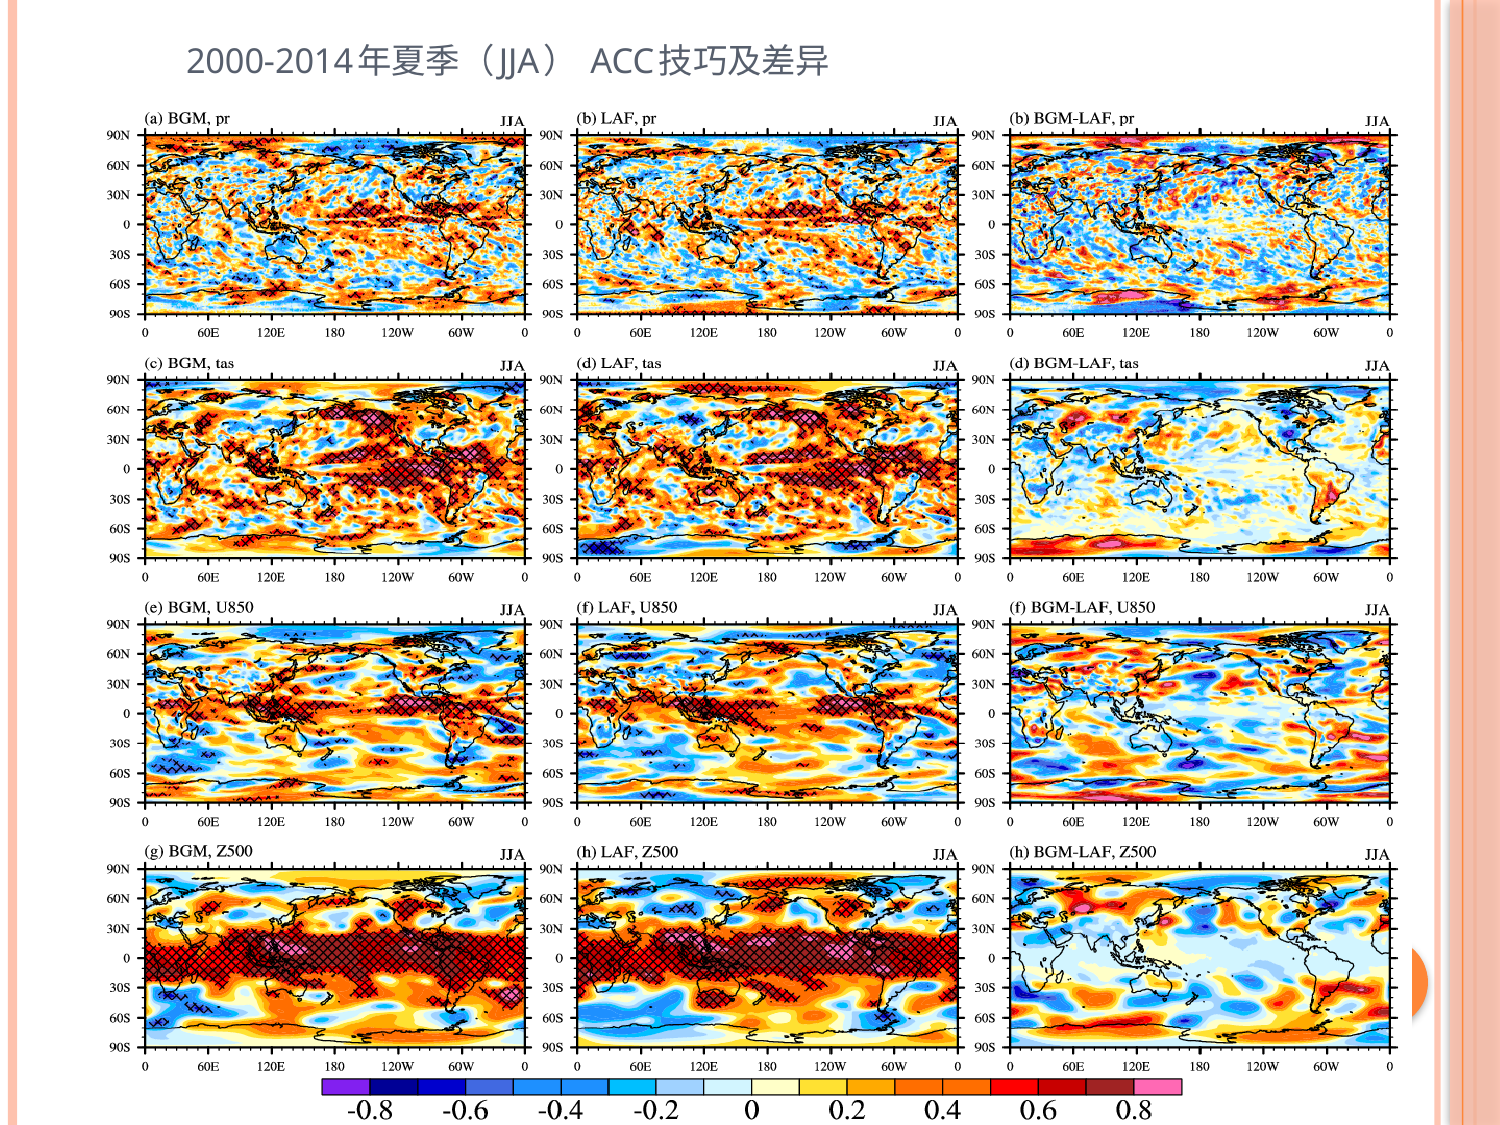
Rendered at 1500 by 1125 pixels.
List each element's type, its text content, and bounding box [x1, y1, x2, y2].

title 2000-2014年夏季（JJA） ACC技巧及差异 [171, 30, 1397, 88]
picture [17, 101, 1413, 1125]
